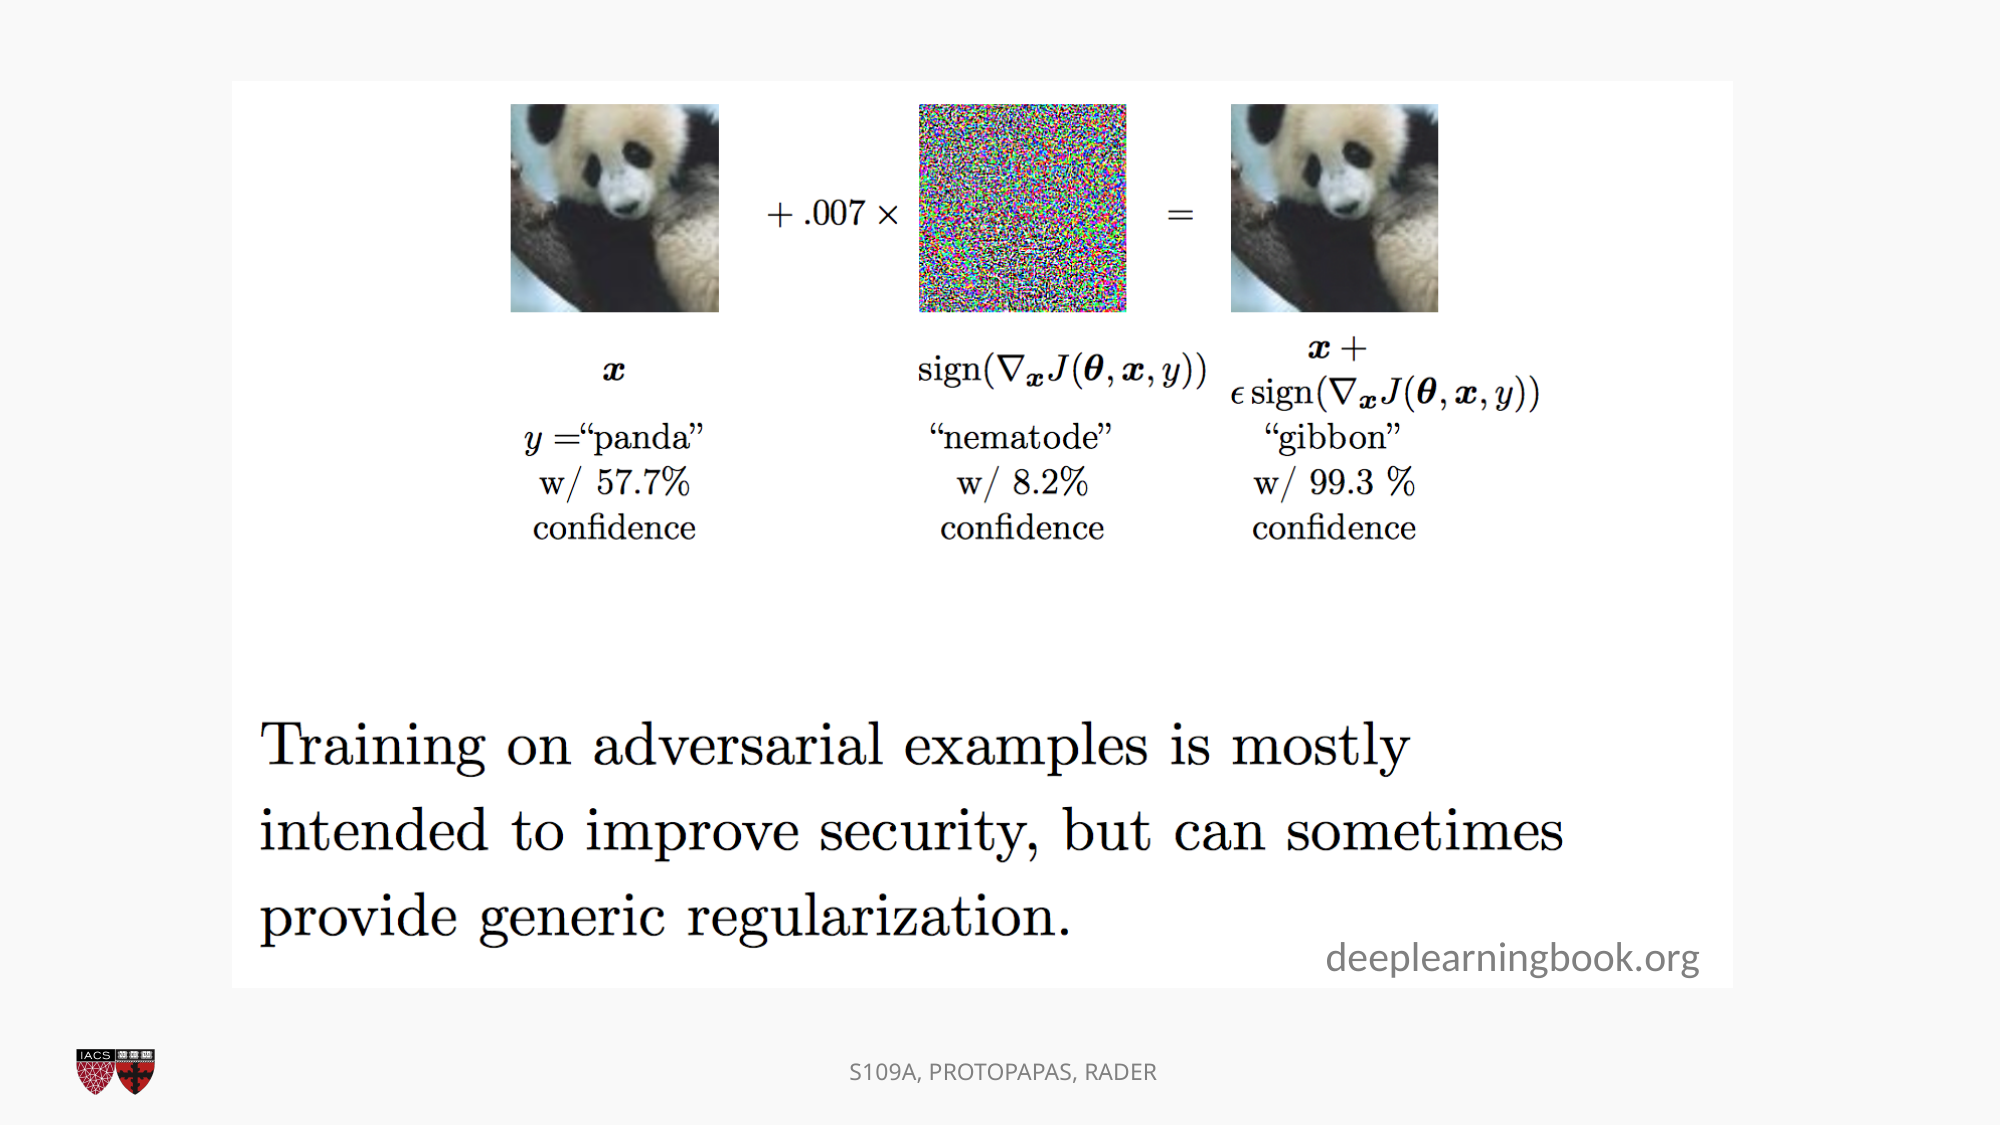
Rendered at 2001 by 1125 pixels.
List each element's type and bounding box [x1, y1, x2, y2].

picture [75, 1049, 155, 1095]
text_box [232, 80, 1733, 989]
